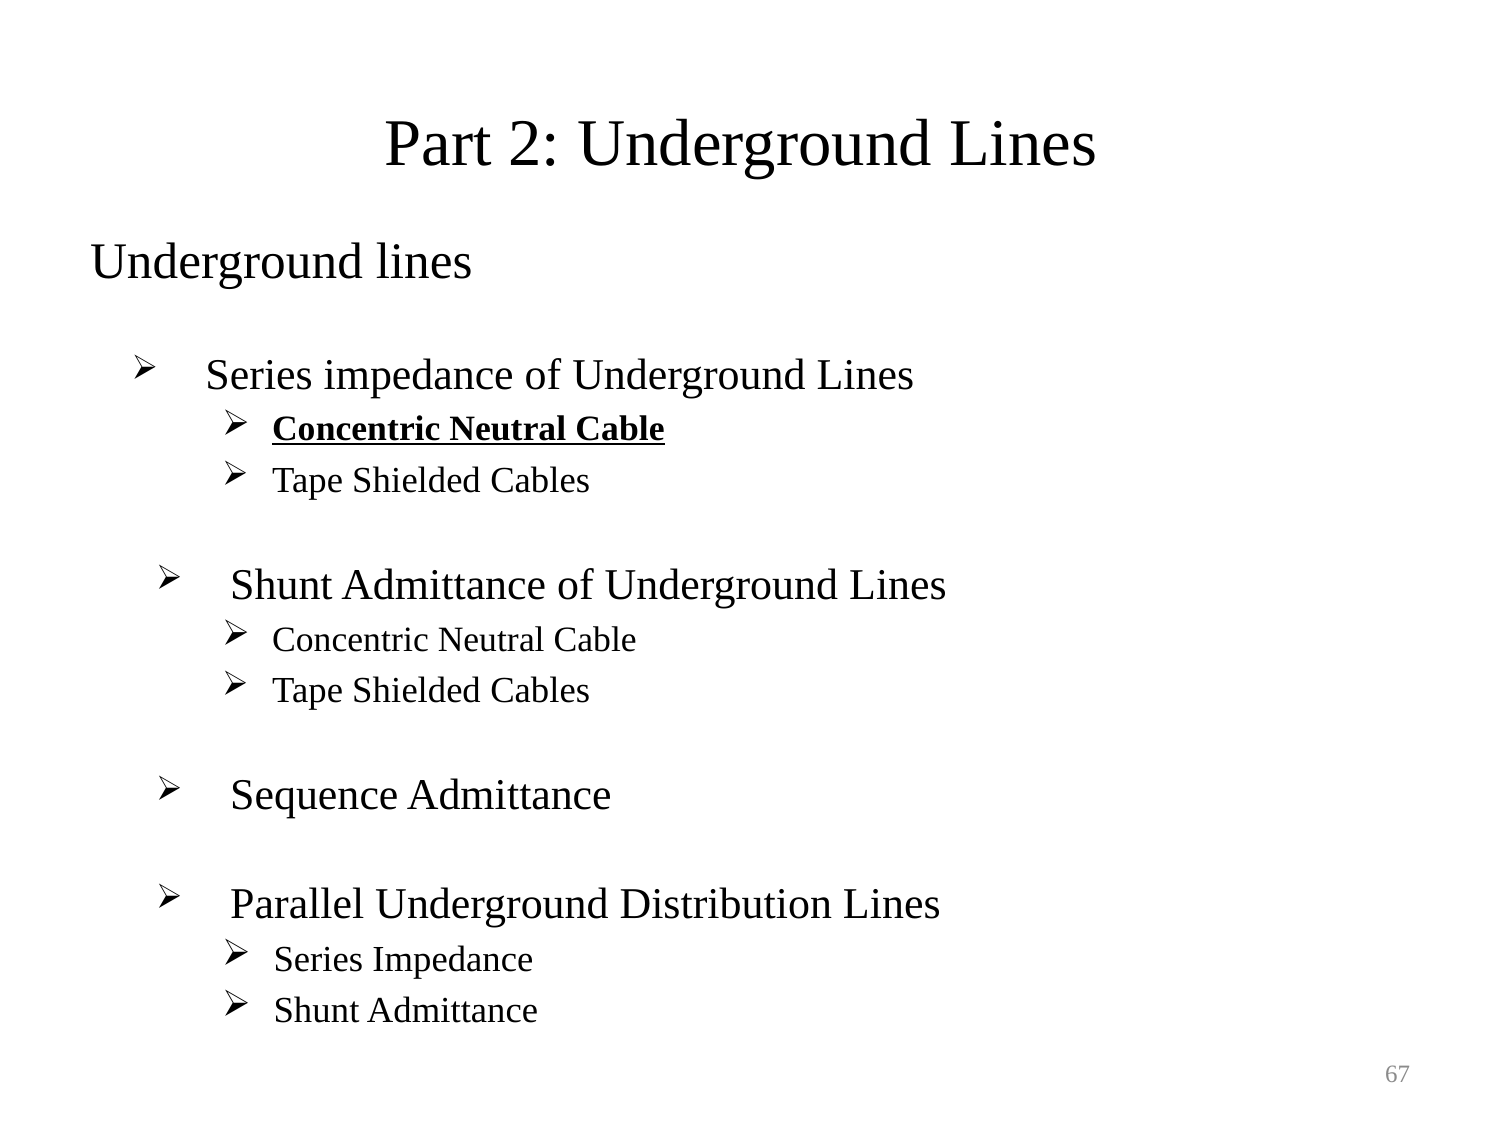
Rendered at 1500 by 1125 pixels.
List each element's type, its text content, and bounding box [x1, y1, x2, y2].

slide_number 67 [1074, 1042, 1425, 1103]
list Underground lines Series impedance of Underground Lines Concentric Neutral Cable Tape Shielded Cables Shunt Admittance of Underground Lines Concentric Neutral Cable Tape Shielded Cables Sequence Admittance Parallel Underground Distribution Lines Series Impedance Shunt Admittance [75, 220, 1425, 1038]
title Part 2: Underground Lines [75, 45, 1425, 220]
